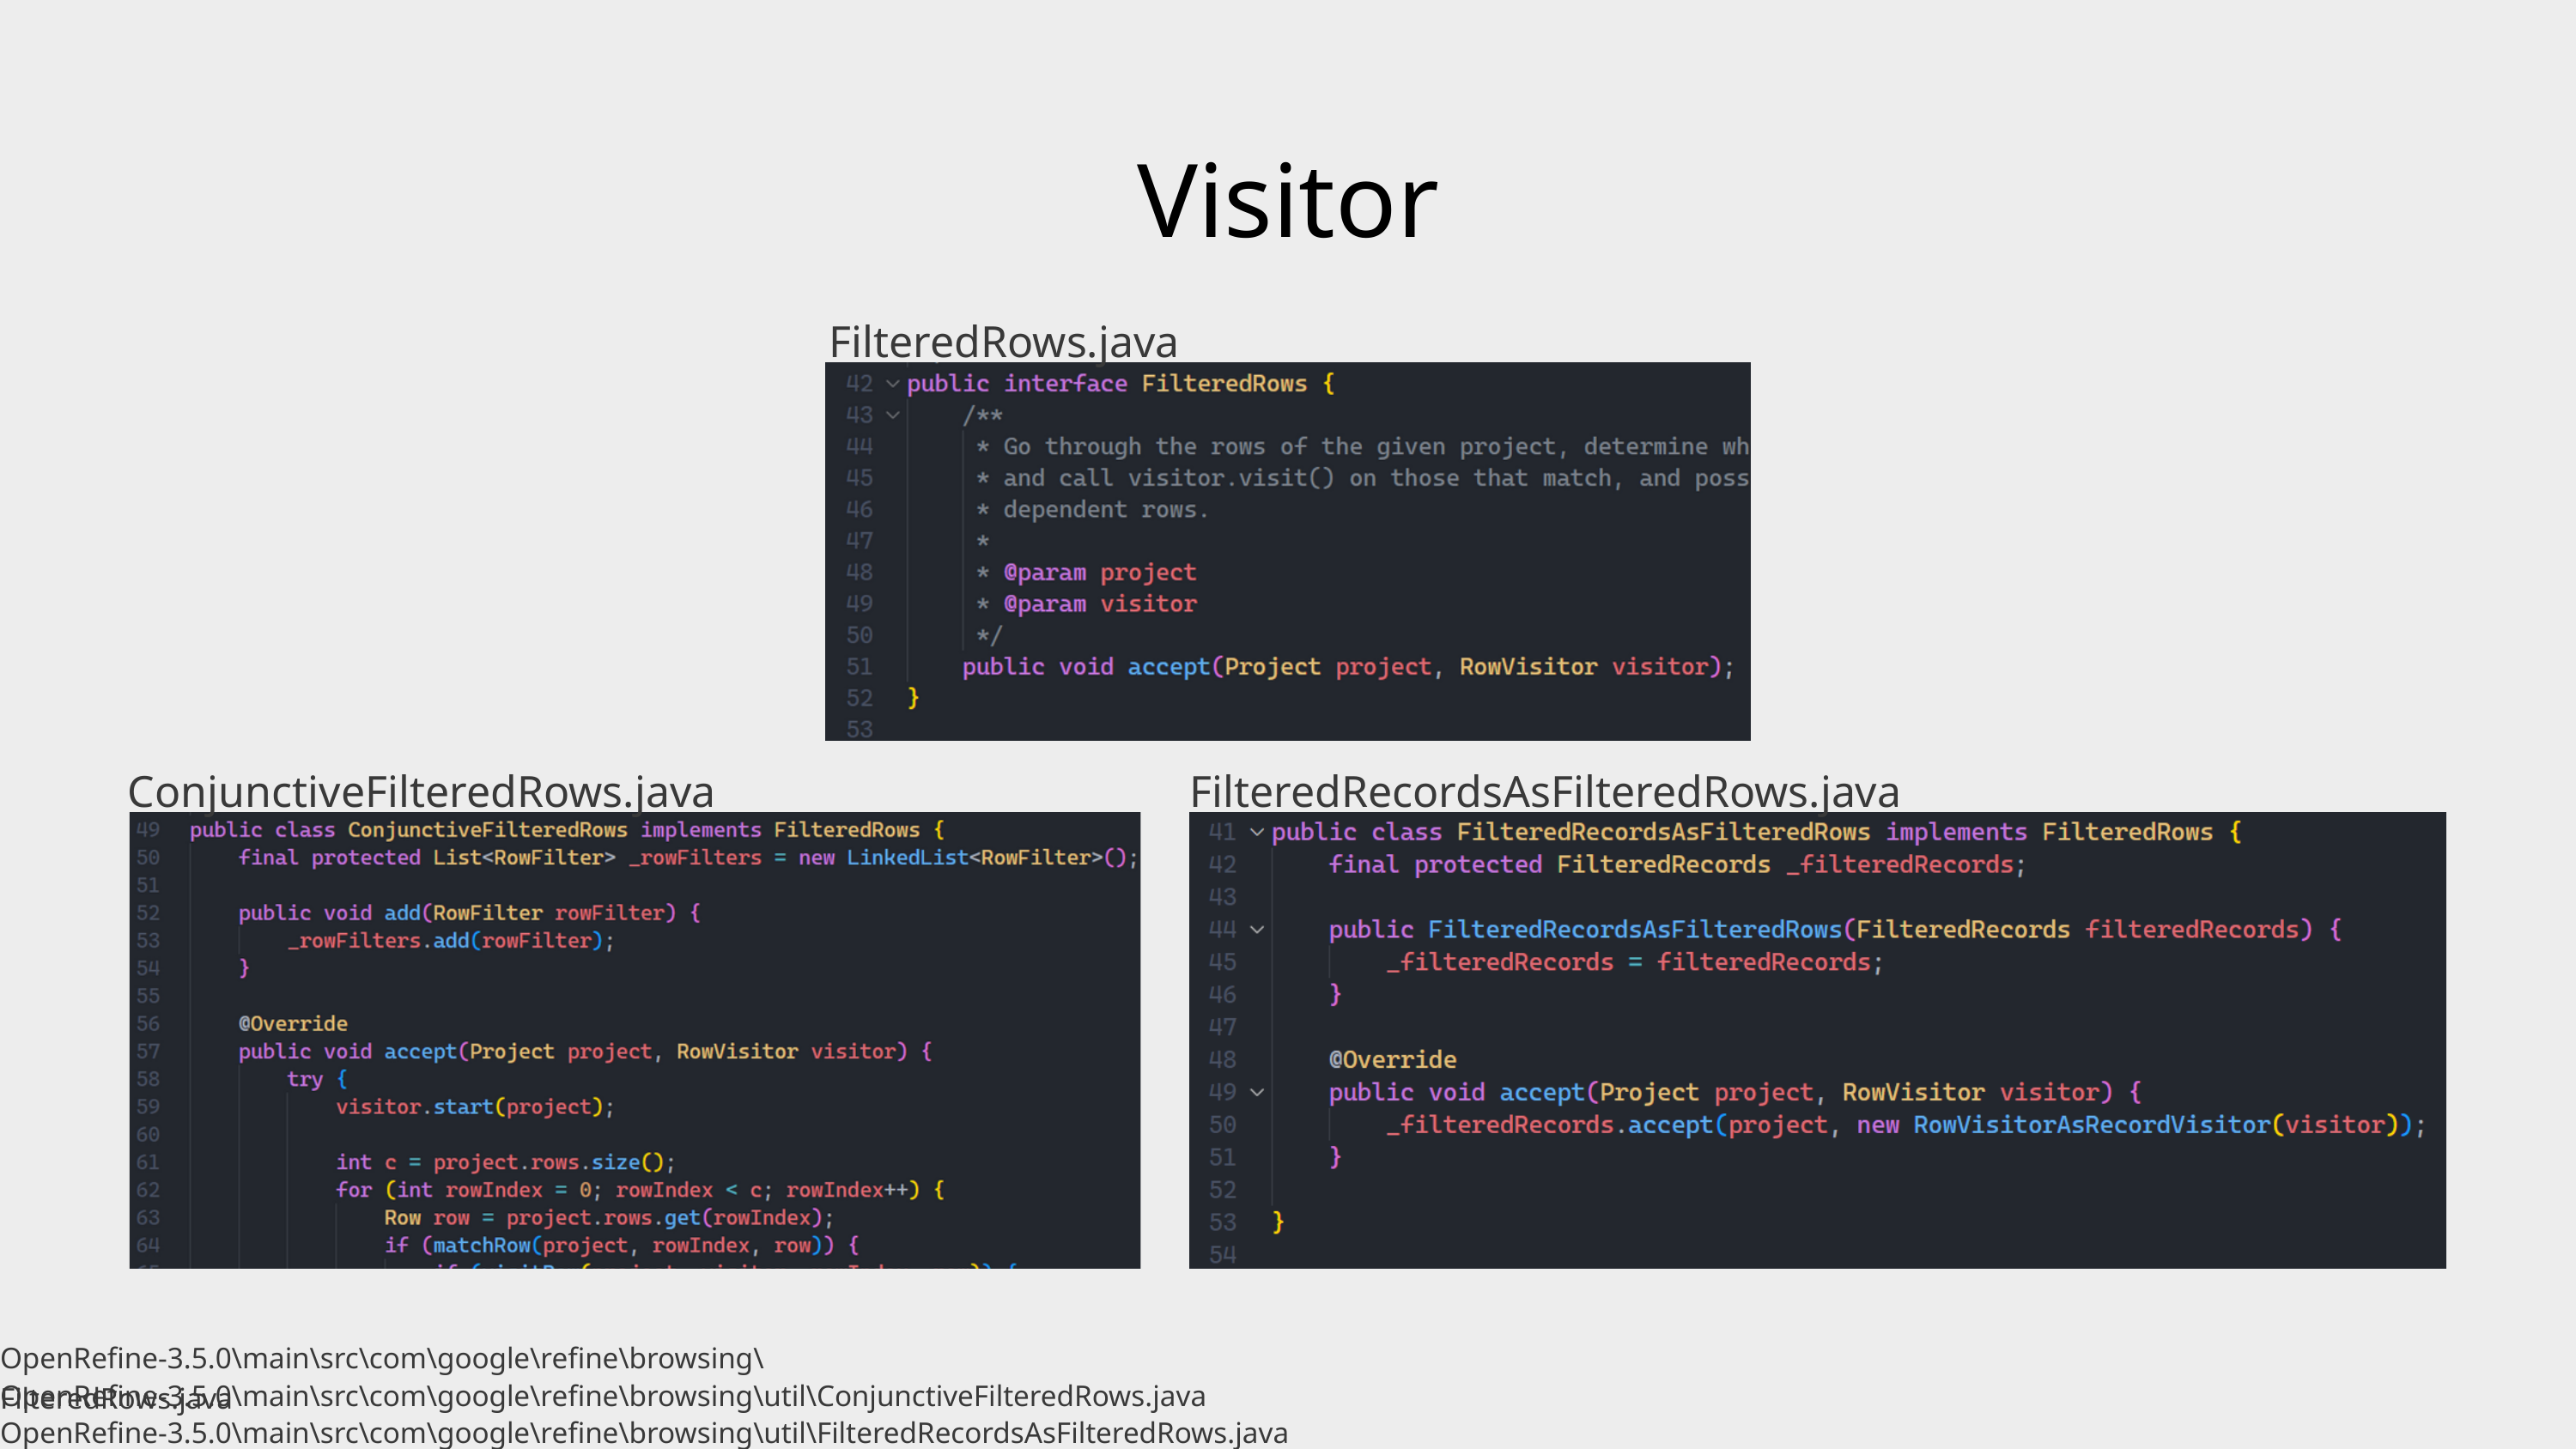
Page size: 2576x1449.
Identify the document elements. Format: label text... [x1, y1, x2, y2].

picture [825, 362, 1751, 742]
picture [1189, 812, 2447, 1269]
picture [129, 812, 1141, 1269]
text_box ConjunctiveFilteredRows.java [127, 755, 851, 813]
text_box Visitor [1081, 125, 1495, 258]
text_box OpenRefine-3.5.0\main\src\com\google\refine\browsing\util\ConjunctiveFilteredRows.java [0, 1372, 1320, 1408]
text_box OpenRefine-3.5.0\main\src\com\google\refine\browsing\FilteredRows.java [0, 1334, 979, 1372]
text_box FilteredRows.java [829, 306, 1334, 361]
text_box OpenRefine-3.5.0\main\src\com\google\refine\browsing\util\FilteredRecordsAsFilteredRows.java [0, 1408, 1320, 1449]
text_box FilteredRecordsAsFilteredRows.java [1189, 755, 1912, 811]
